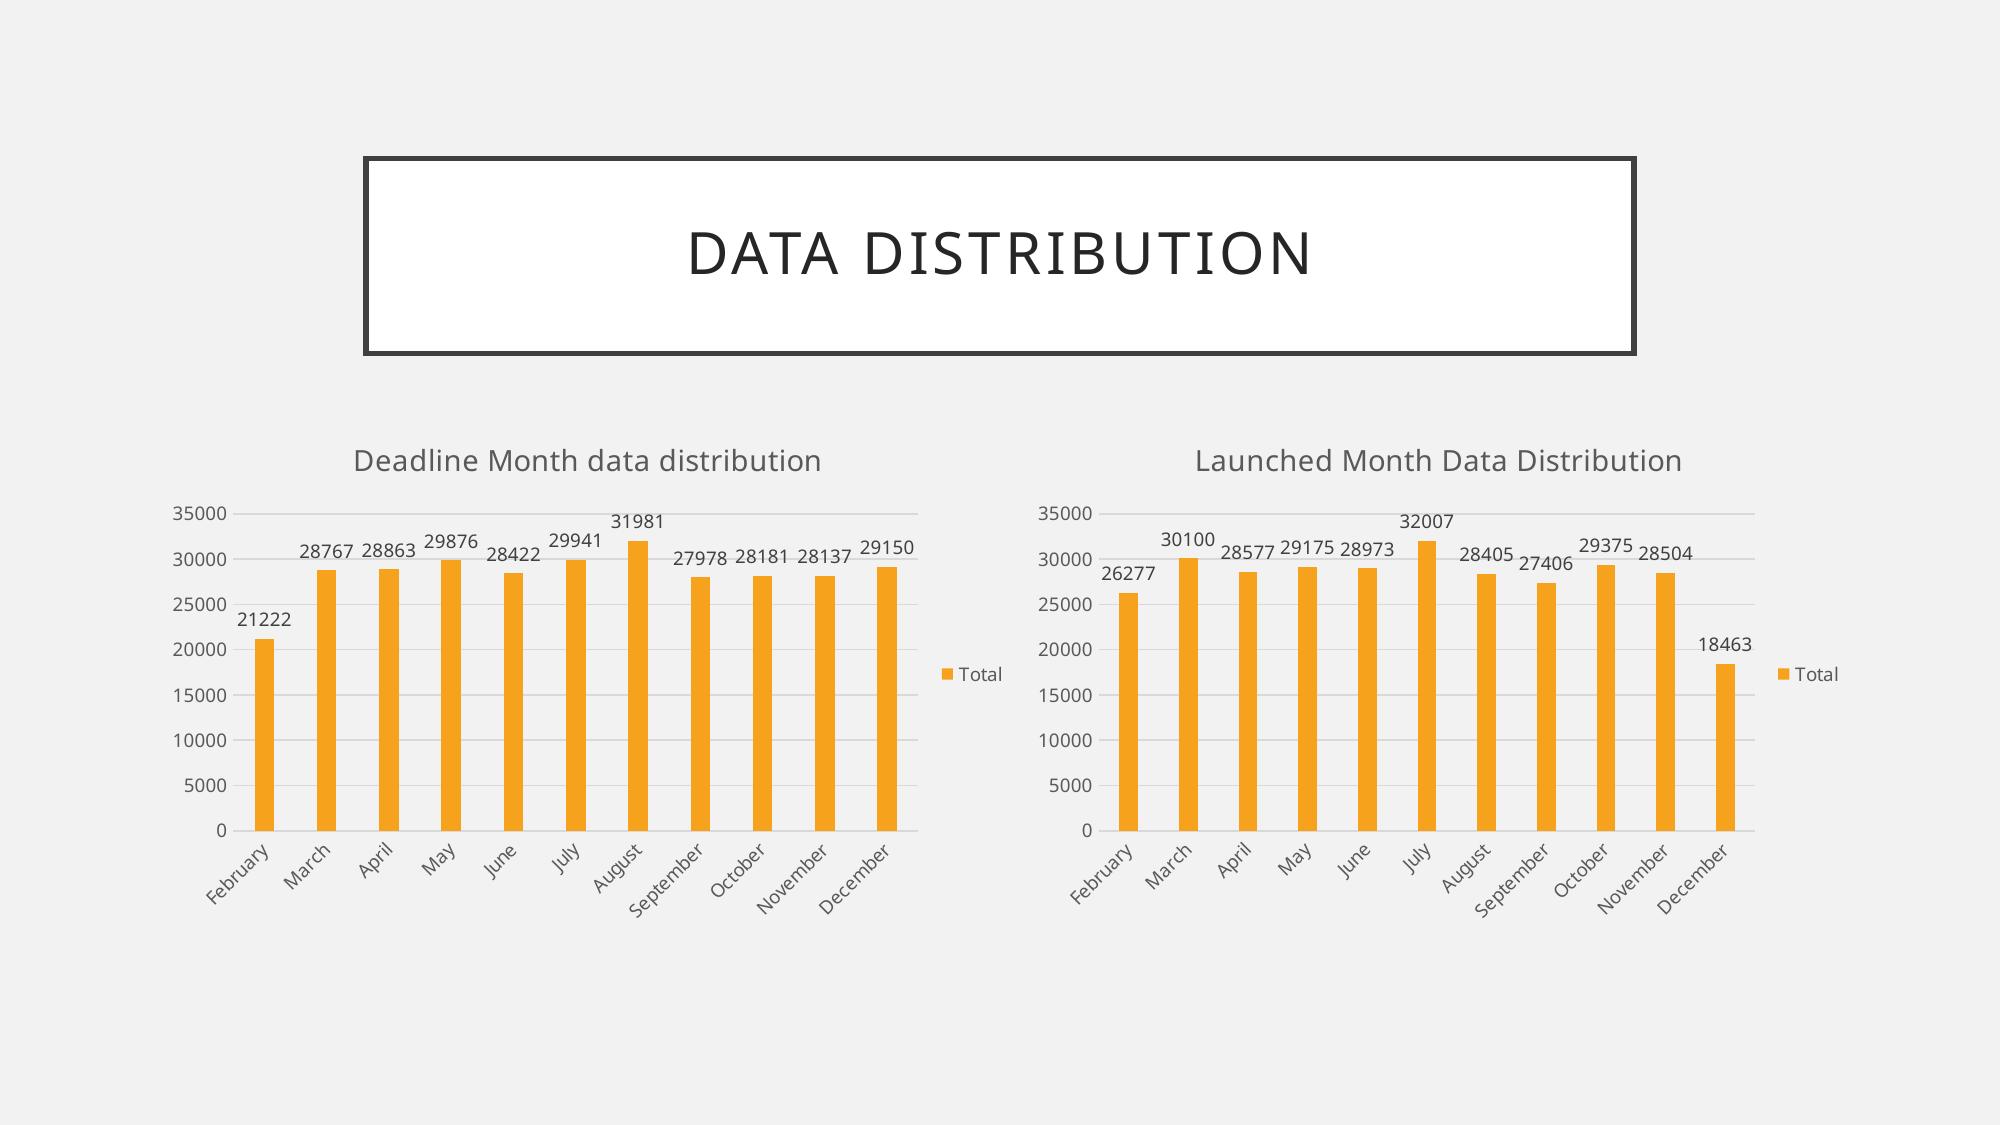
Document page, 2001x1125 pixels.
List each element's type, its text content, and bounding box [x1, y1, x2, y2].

chart [155, 413, 1858, 935]
title Data Distribution [363, 156, 1637, 356]
